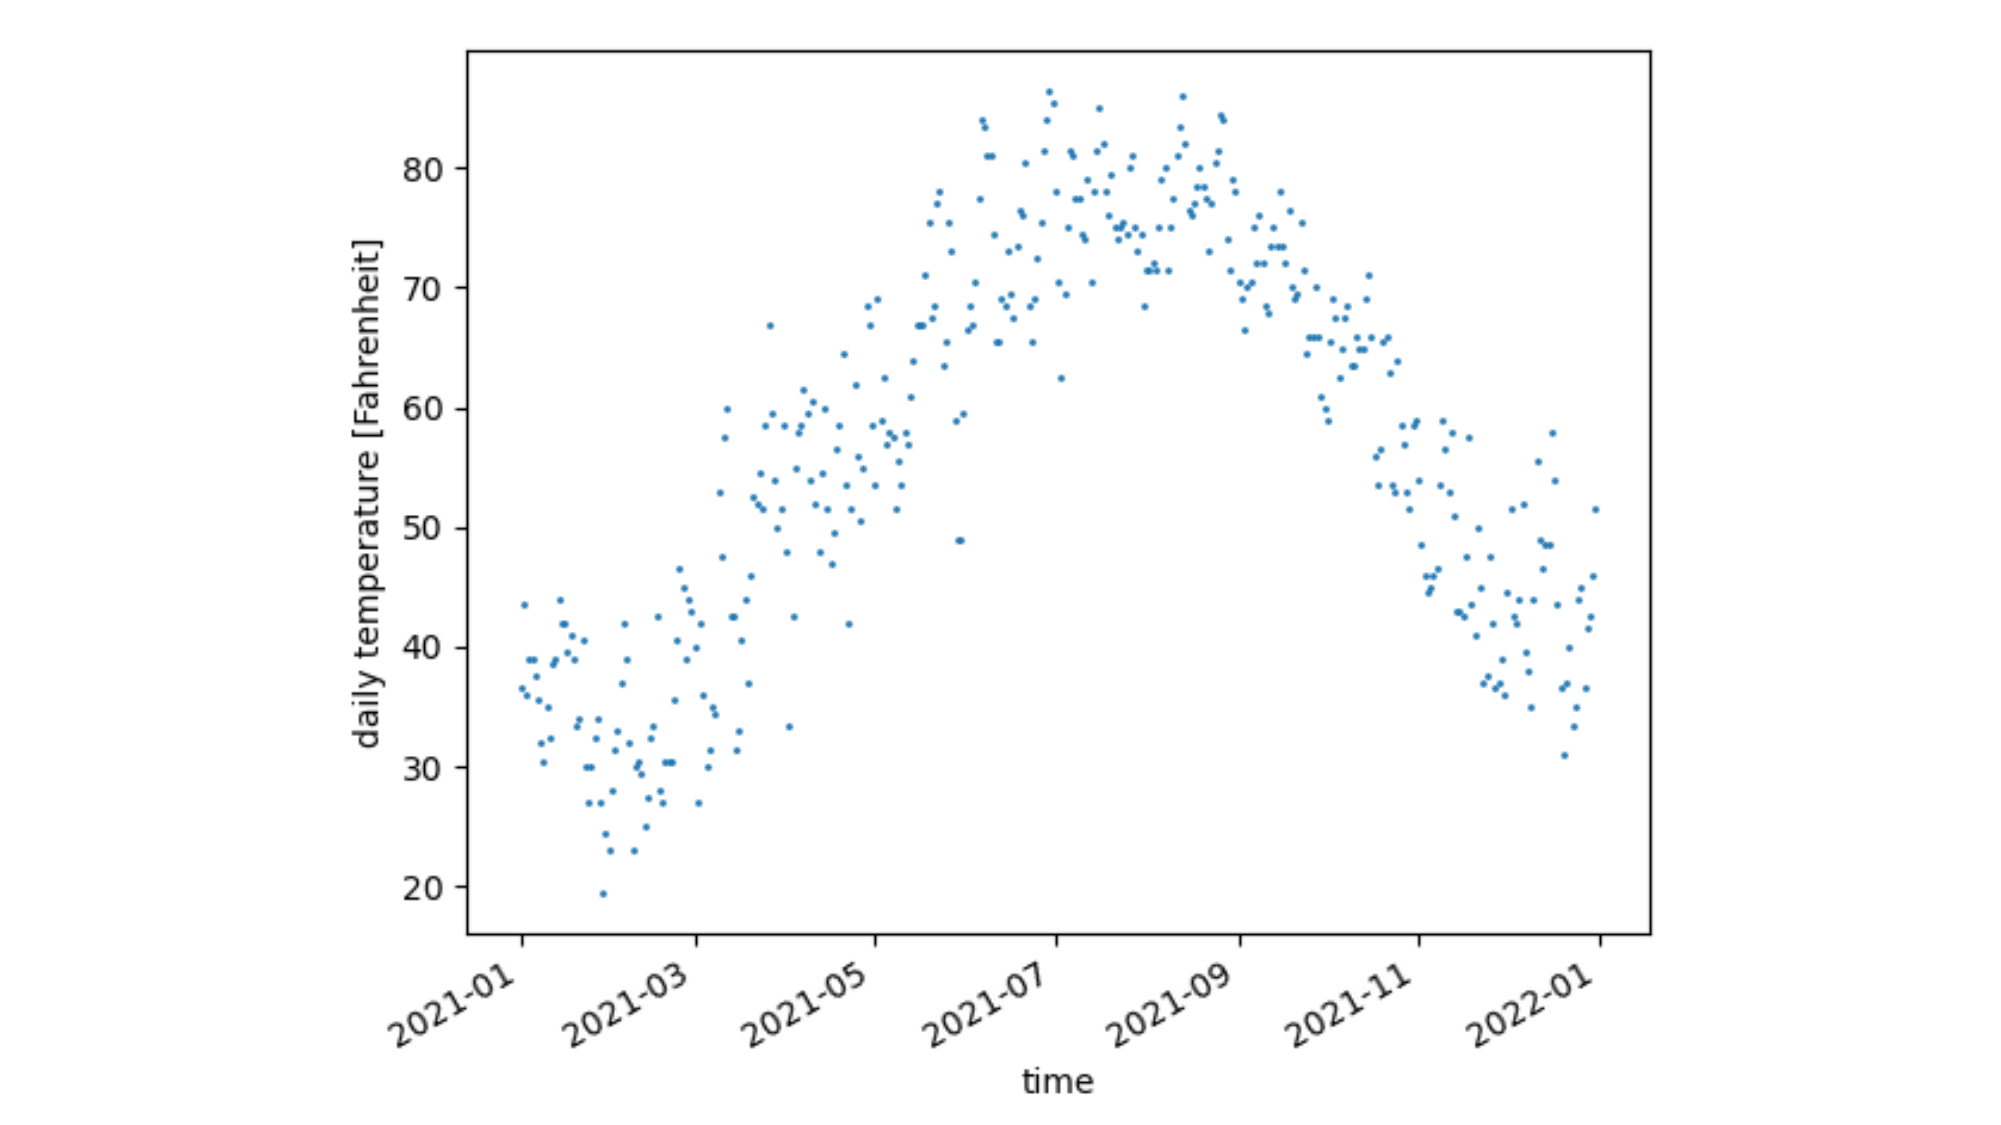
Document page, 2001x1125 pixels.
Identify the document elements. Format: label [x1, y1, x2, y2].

picture [331, 27, 1674, 1125]
